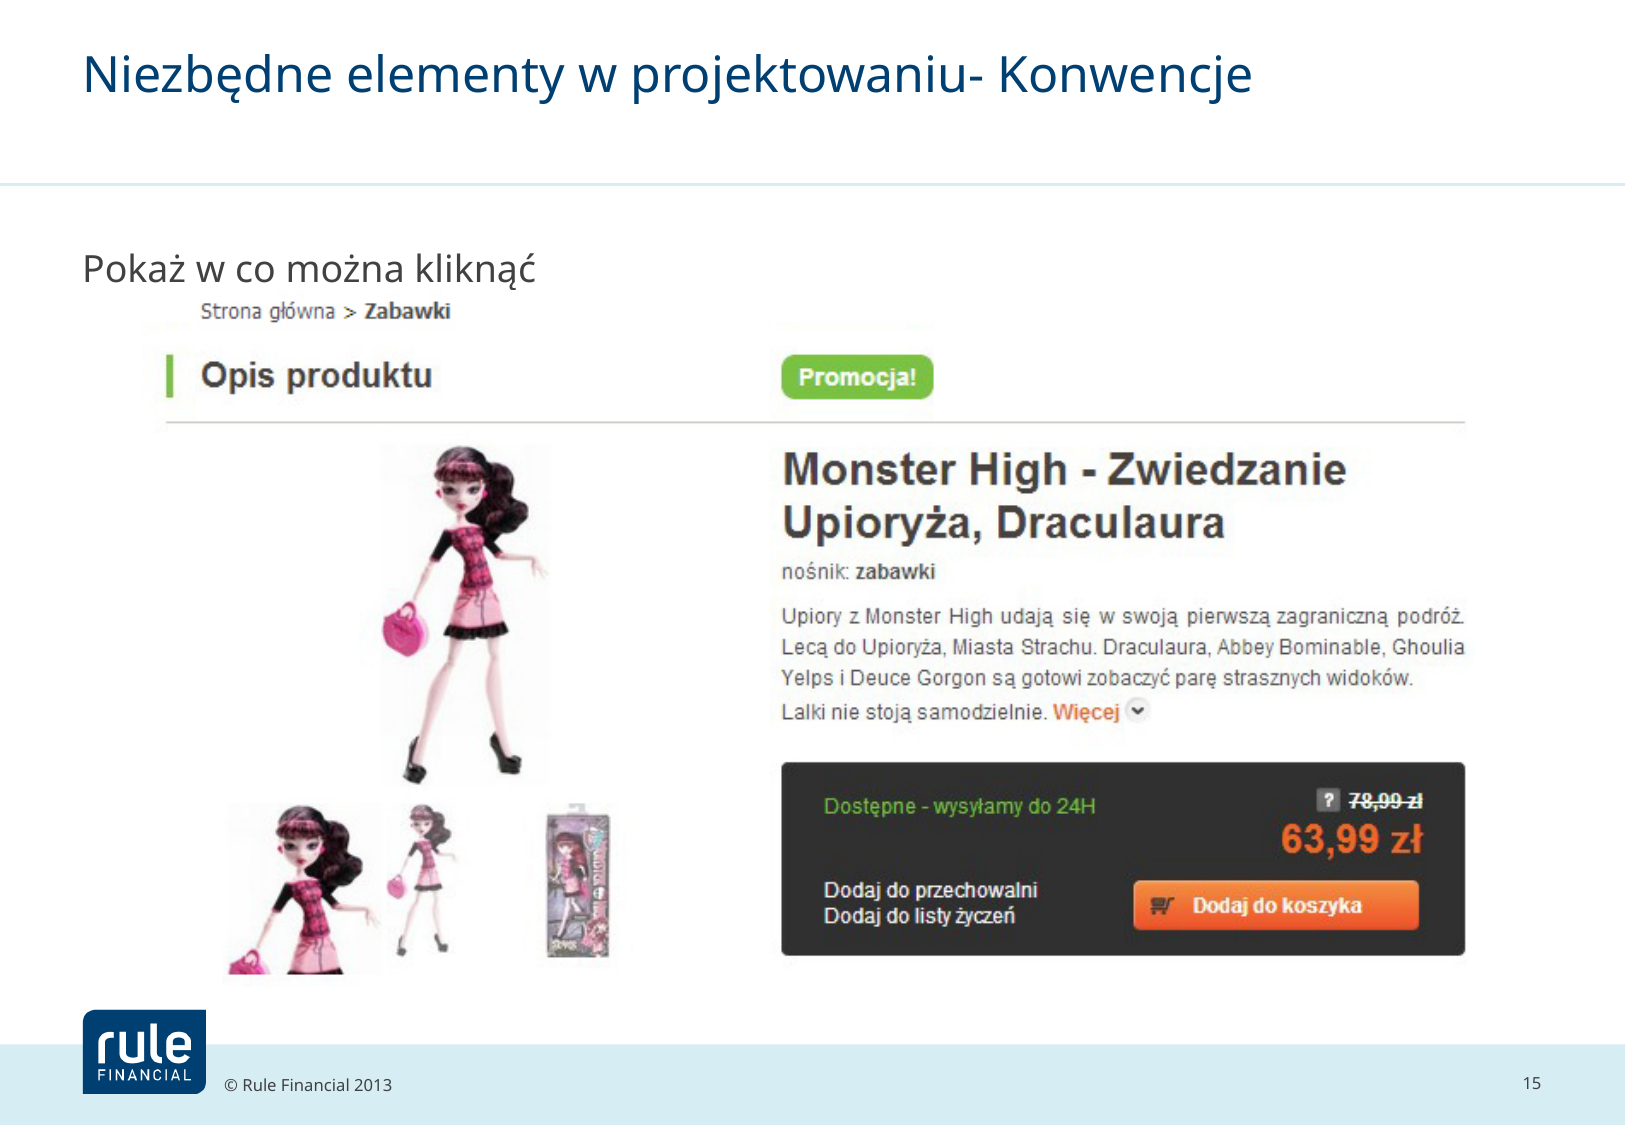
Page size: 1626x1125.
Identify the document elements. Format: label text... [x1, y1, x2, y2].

picture [140, 290, 1475, 1004]
list Pokaż w co można kliknąć [82, 220, 1545, 988]
picture [82, 1009, 236, 1094]
title Niezbędne elementy w projektowaniu- Konwencje [82, 42, 1545, 177]
